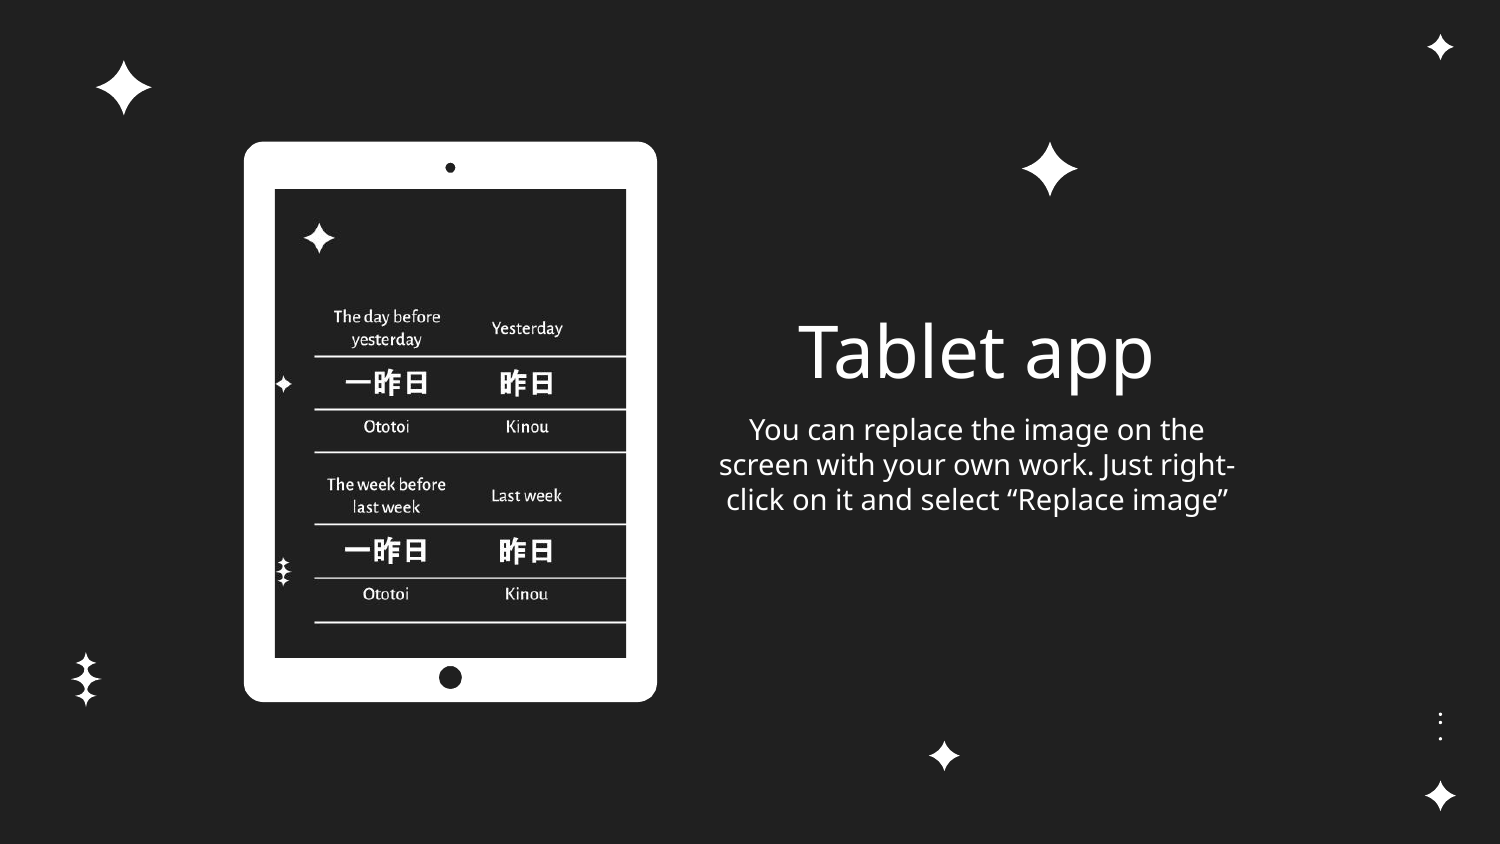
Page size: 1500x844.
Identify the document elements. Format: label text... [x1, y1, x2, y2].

picture [274, 189, 627, 658]
text_box [1021, 141, 1078, 197]
text_box [243, 141, 658, 703]
subtitle You can replace the image on the screen with your own work. Just right-click on it and select “Replace image” [698, 391, 1257, 537]
title Tablet app [698, 302, 1257, 391]
